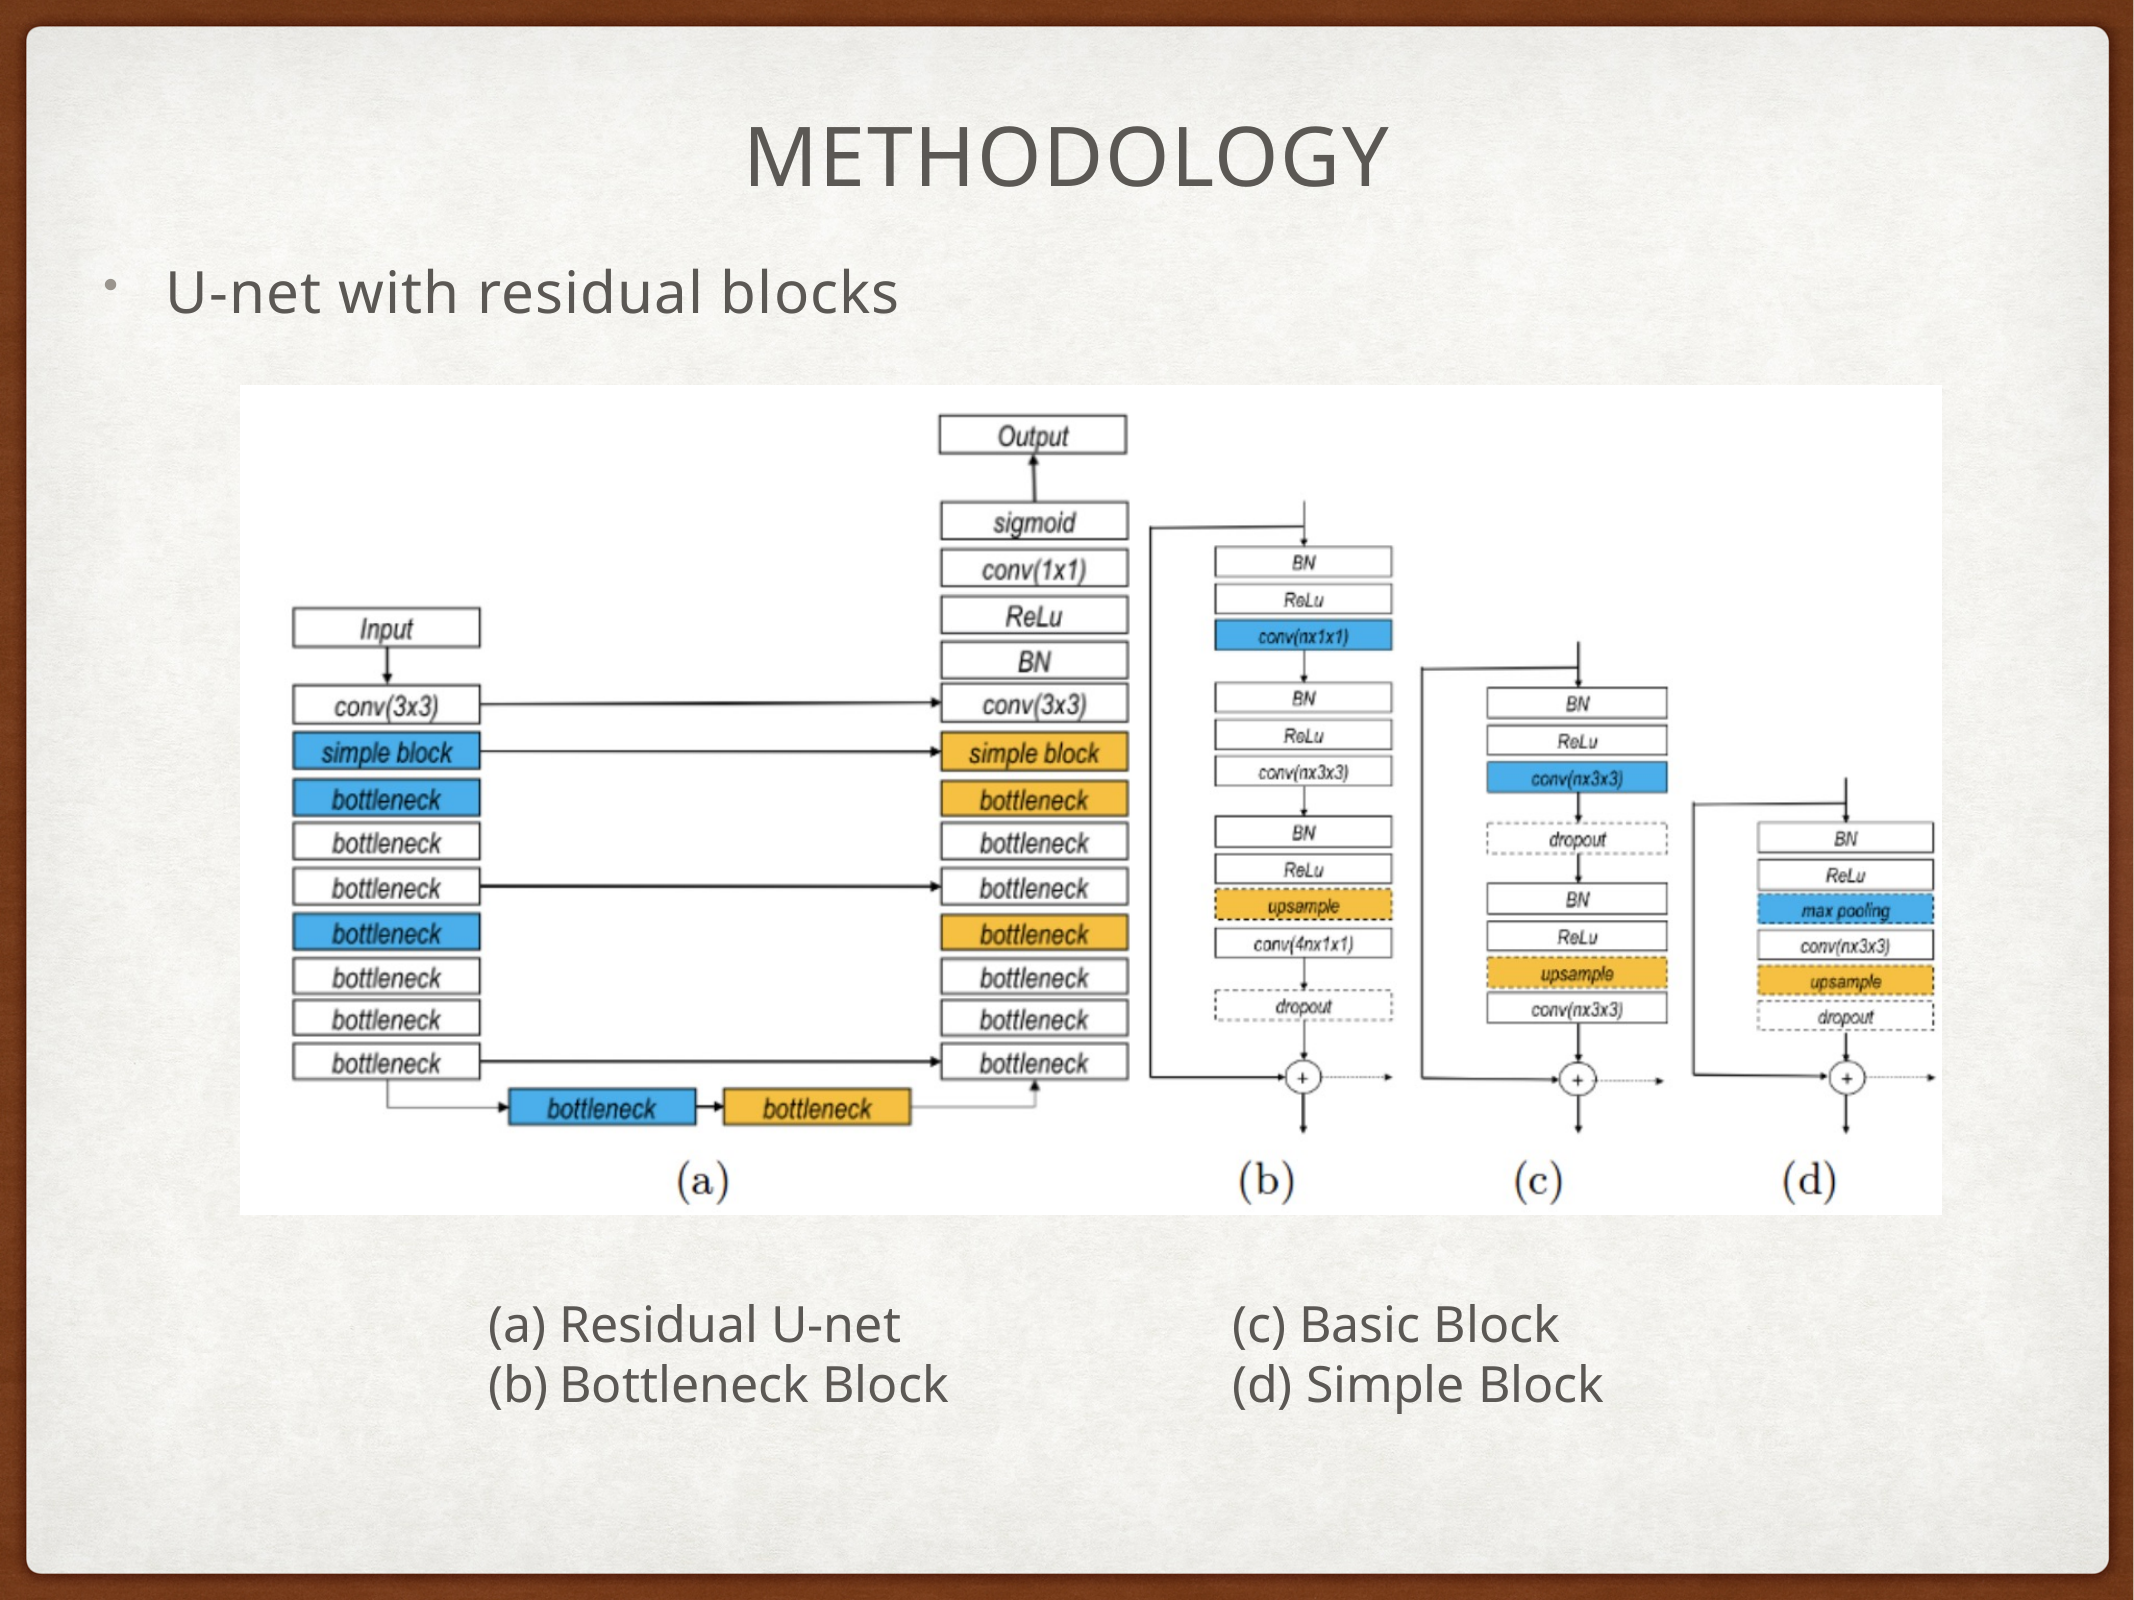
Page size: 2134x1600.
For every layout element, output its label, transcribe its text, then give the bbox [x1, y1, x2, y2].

list U-net with residual blocks [94, 246, 2024, 1451]
text_box Residual U-net Bottleneck Block [479, 1284, 958, 1421]
title Methodology [109, 95, 2024, 220]
picture [0, 0, 2134, 1600]
text_box (c) Basic Block (d) Simple Block [1223, 1284, 1614, 1421]
